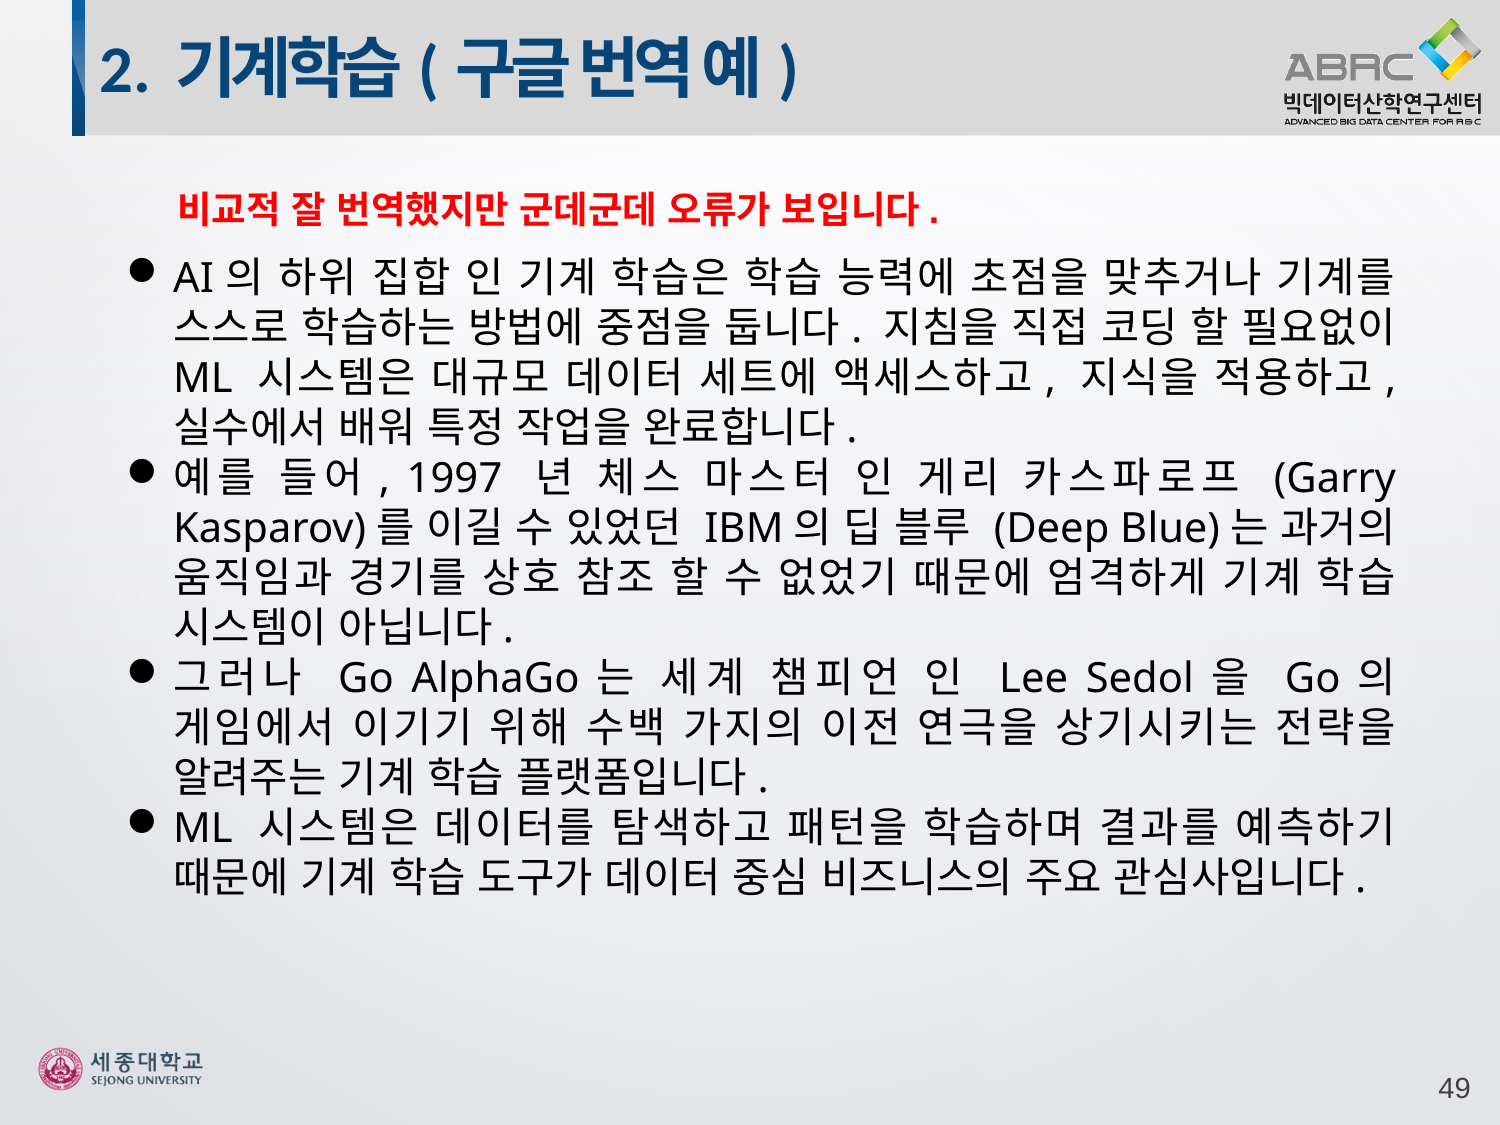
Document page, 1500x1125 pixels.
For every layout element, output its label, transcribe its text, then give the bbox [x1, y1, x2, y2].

text_box 비교적 잘 번역했지만 군데군데 오류가 보입니다. [106, 178, 1010, 238]
text_box AI의 하위 집합 인 기계 학습은 학습 능력에 초점을 맞추거나 기계를 스스로 학습하는 방법에 중점을 둡니다. 지침을 직접 코딩 할 필요없이 ML 시스템은 대규모 데이터 세트에 액세스하고, 지식을 적용하고, 실수에서 배워 특정 작업을 완료합니다. 예를 들어, 1997 년 체스 마스터 인 게리 카스파로프 (Garry Kasparov)를 이길 수 있었던 IBM의 딥 블루 (Deep Blue)는 과거의 움직임과 경기를 상호 참조 할 수 없었기 때문에 엄격하게 기계 학습 시스템이 아닙니다. 그러나 Go AlphaGo는 세계 챔피언 인 Lee Sedol을 Go의 게임에서 이기기 위해 수백 가지의 이전 연극을 상기시키는 전략을 알려주는 기계 학습 플랫폼입니다. ML 시스템은 데이터를 탐색하고 패턴을 학습하며 결과를 예측하기 때문에 기계 학습 도구가 데이터 중심 비즈니스의 주요 관심사입니다. [111, 243, 1411, 909]
picture [0, 0, 1500, 1125]
list 2. 기계학습(구글 번역 예) [84, 27, 1439, 111]
